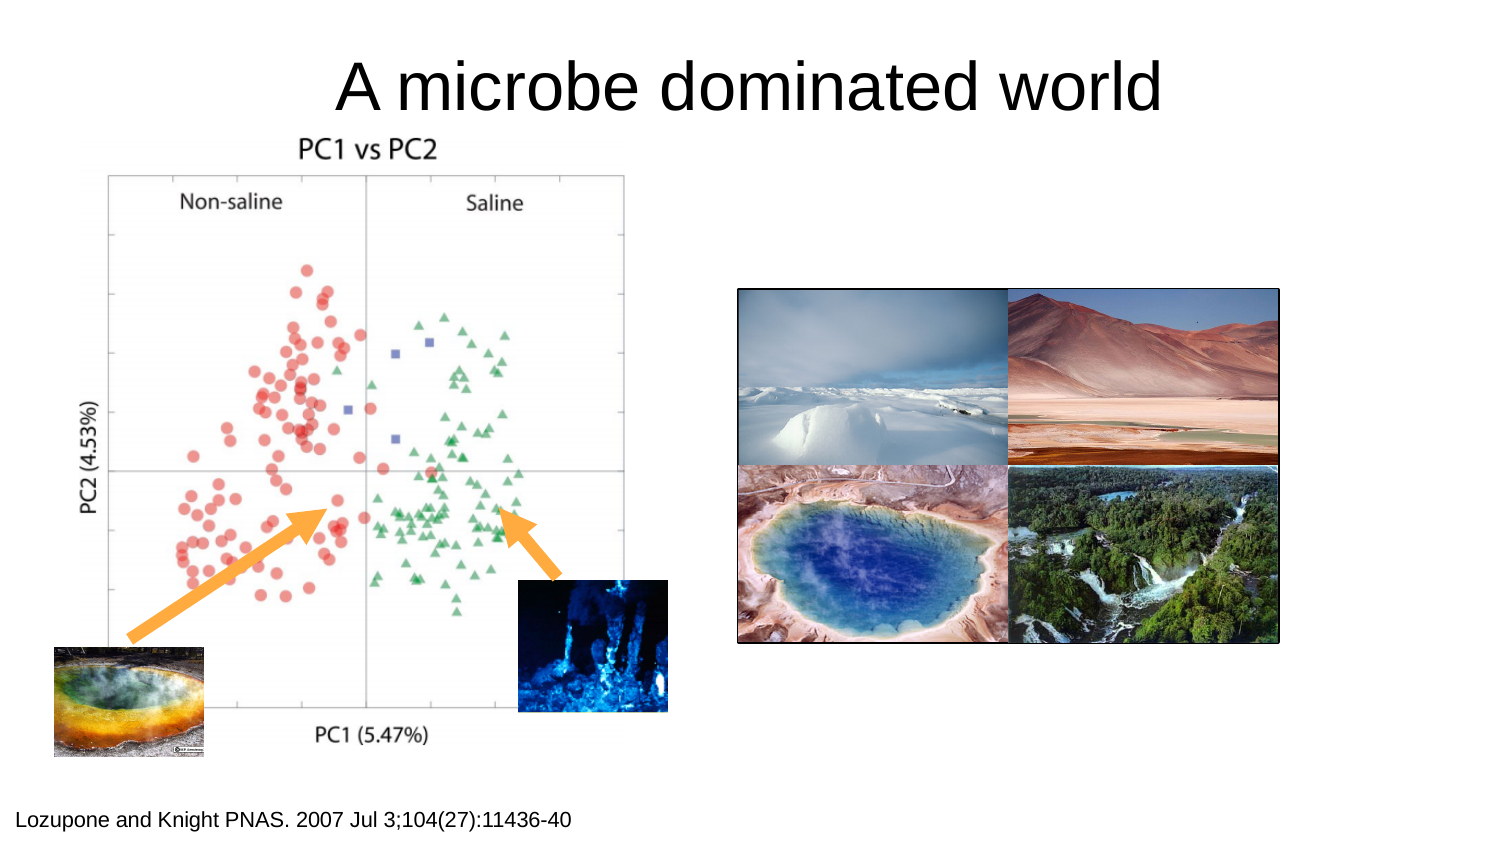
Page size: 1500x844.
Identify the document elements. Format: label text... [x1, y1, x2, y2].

picture [61, 102, 655, 507]
text_box A microbe dominated world [243, 33, 1257, 175]
picture [738, 289, 1278, 643]
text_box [54, 507, 668, 758]
text_box Lozupone and Knight PNAS. 2007 Jul 3;104(27):11436-40 [0, 798, 702, 840]
